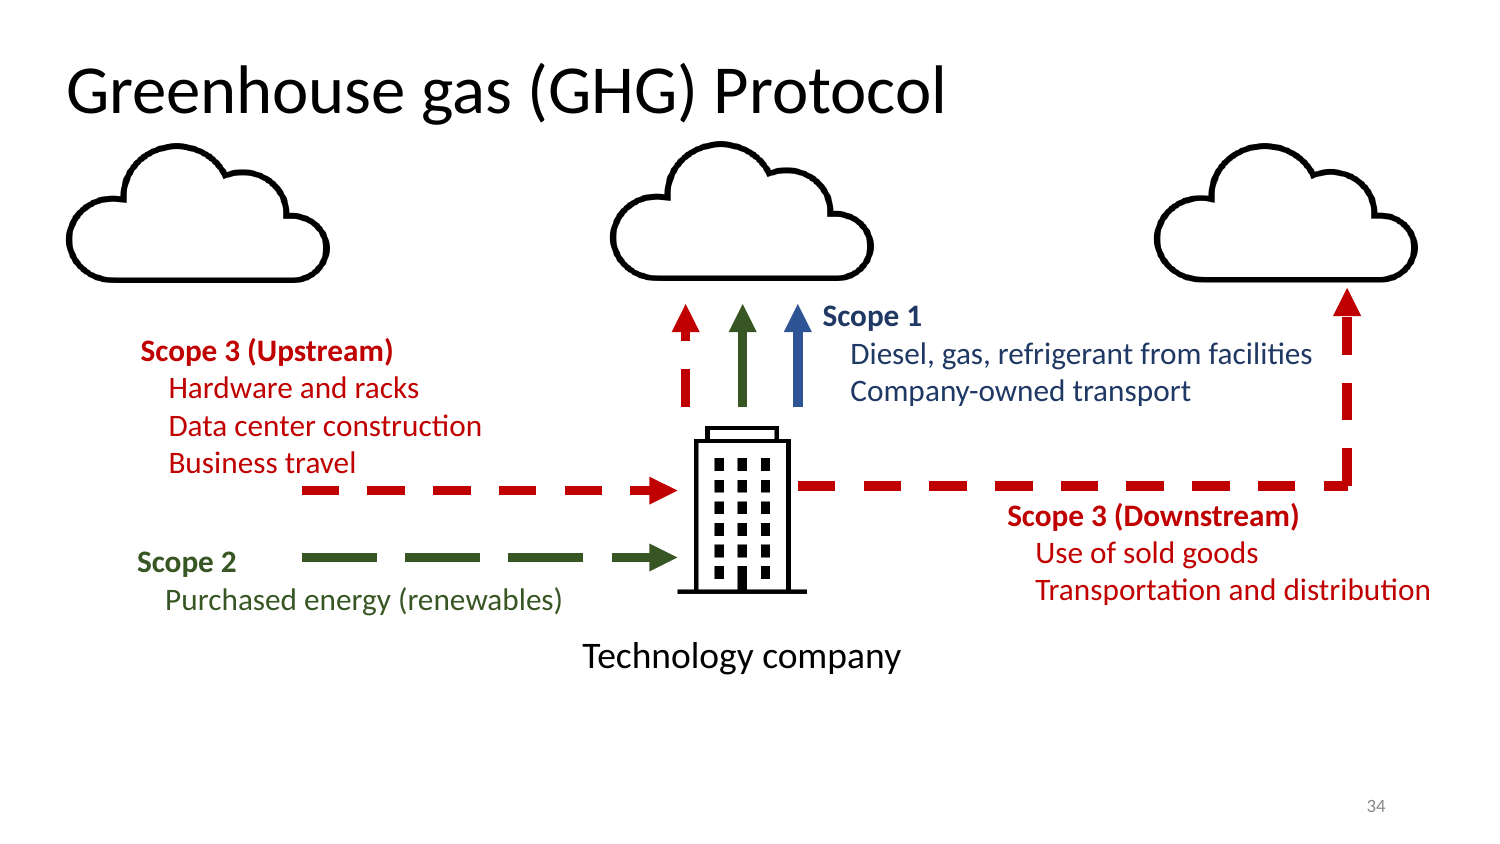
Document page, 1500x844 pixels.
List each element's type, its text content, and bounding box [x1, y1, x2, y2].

title Greenhouse gas (GHG) Protocol [54, 9, 1349, 70]
slide_number 34 [1059, 782, 1397, 827]
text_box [47, 71, 1461, 719]
